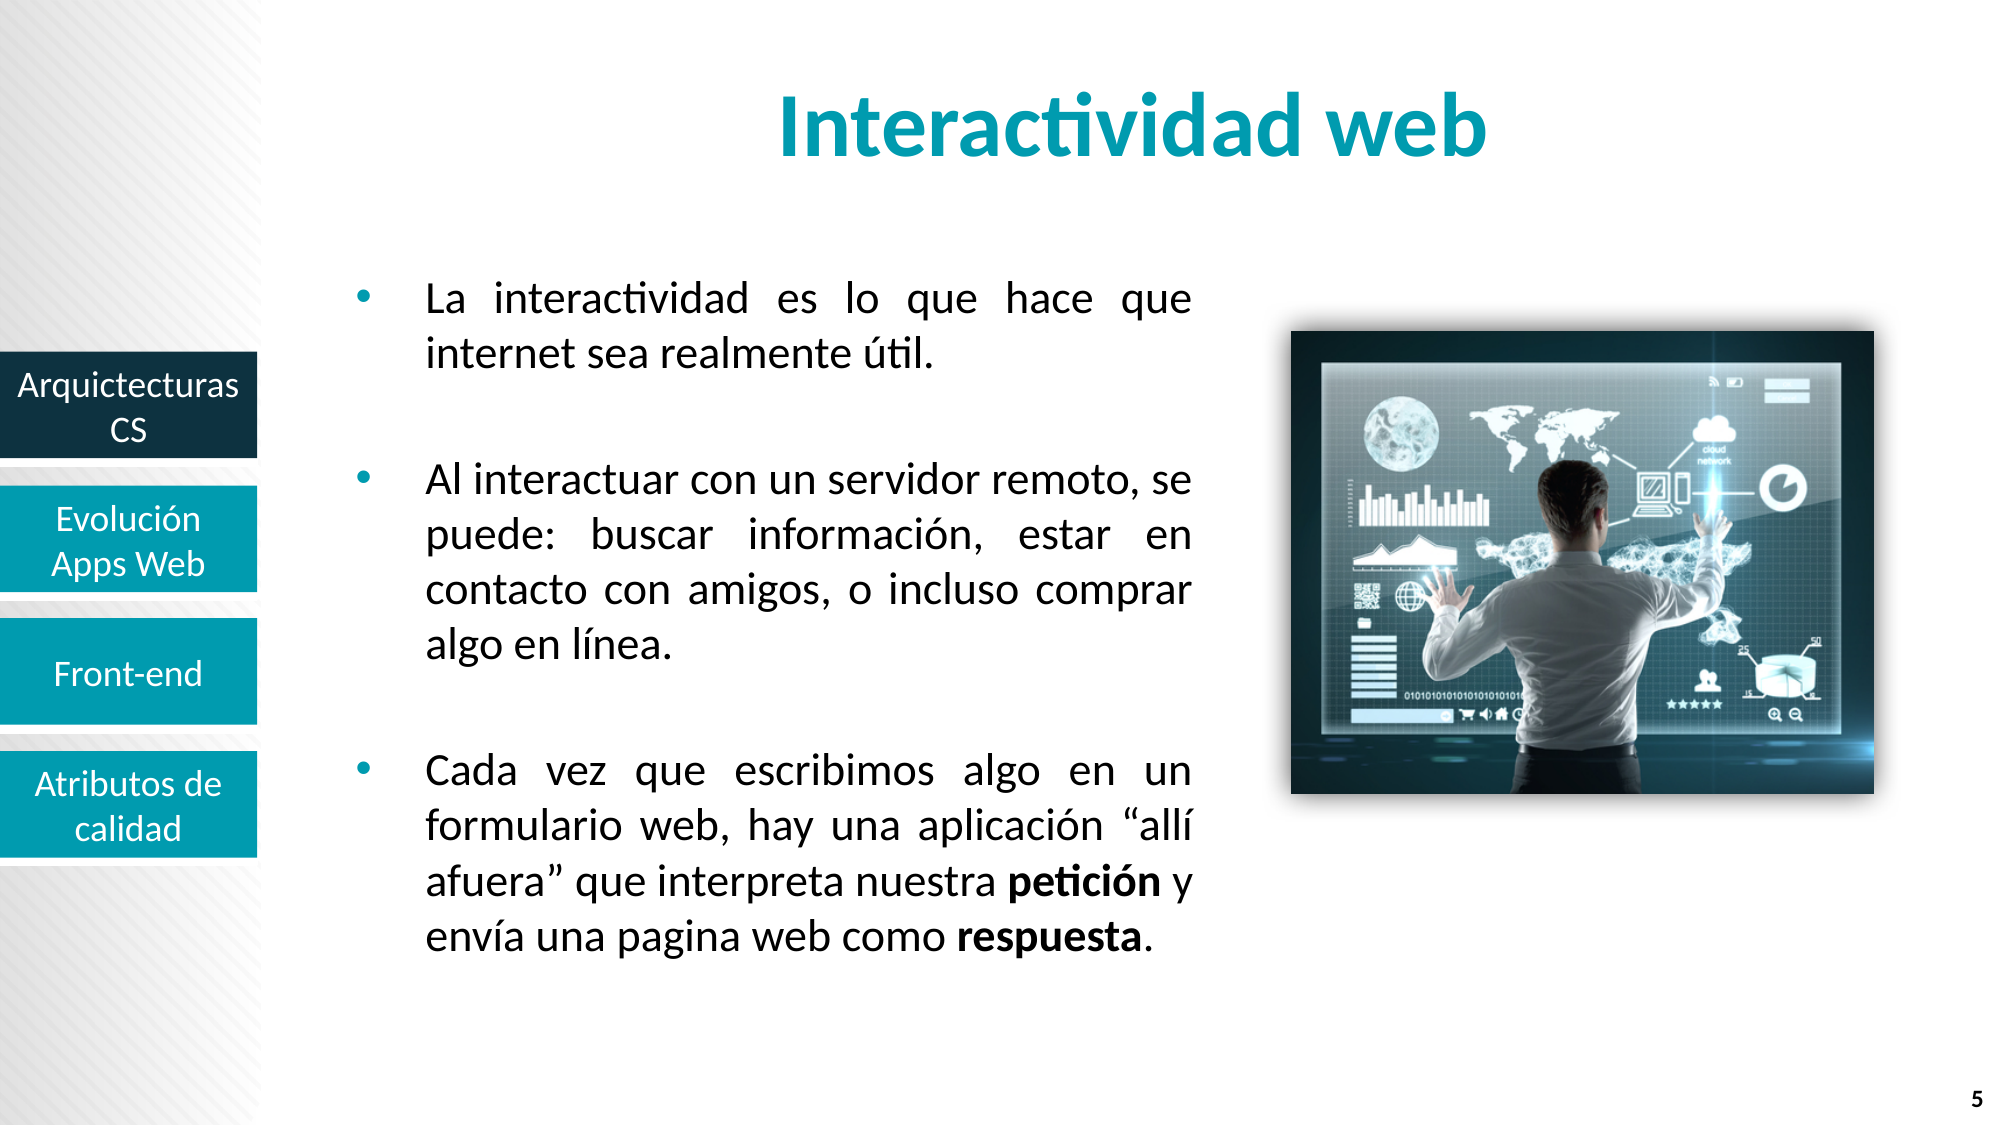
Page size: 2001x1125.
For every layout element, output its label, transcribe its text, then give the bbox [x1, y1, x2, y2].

picture [1291, 331, 1874, 794]
slide_number 5 [1921, 1072, 2000, 1124]
title Interactividad web [340, 36, 1927, 204]
list La interactividad es lo que hace que internet sea realmente útil. Al interactuar con un servidor remoto, se puede: buscar información, estar en contacto con amigos, o incluso comprar algo en línea. Cada vez que escribimos algo en un formulario web, hay una aplicación “allí afuera” que interpreta nuestra petición y envía una pagina web como respuesta. [340, 231, 1208, 997]
